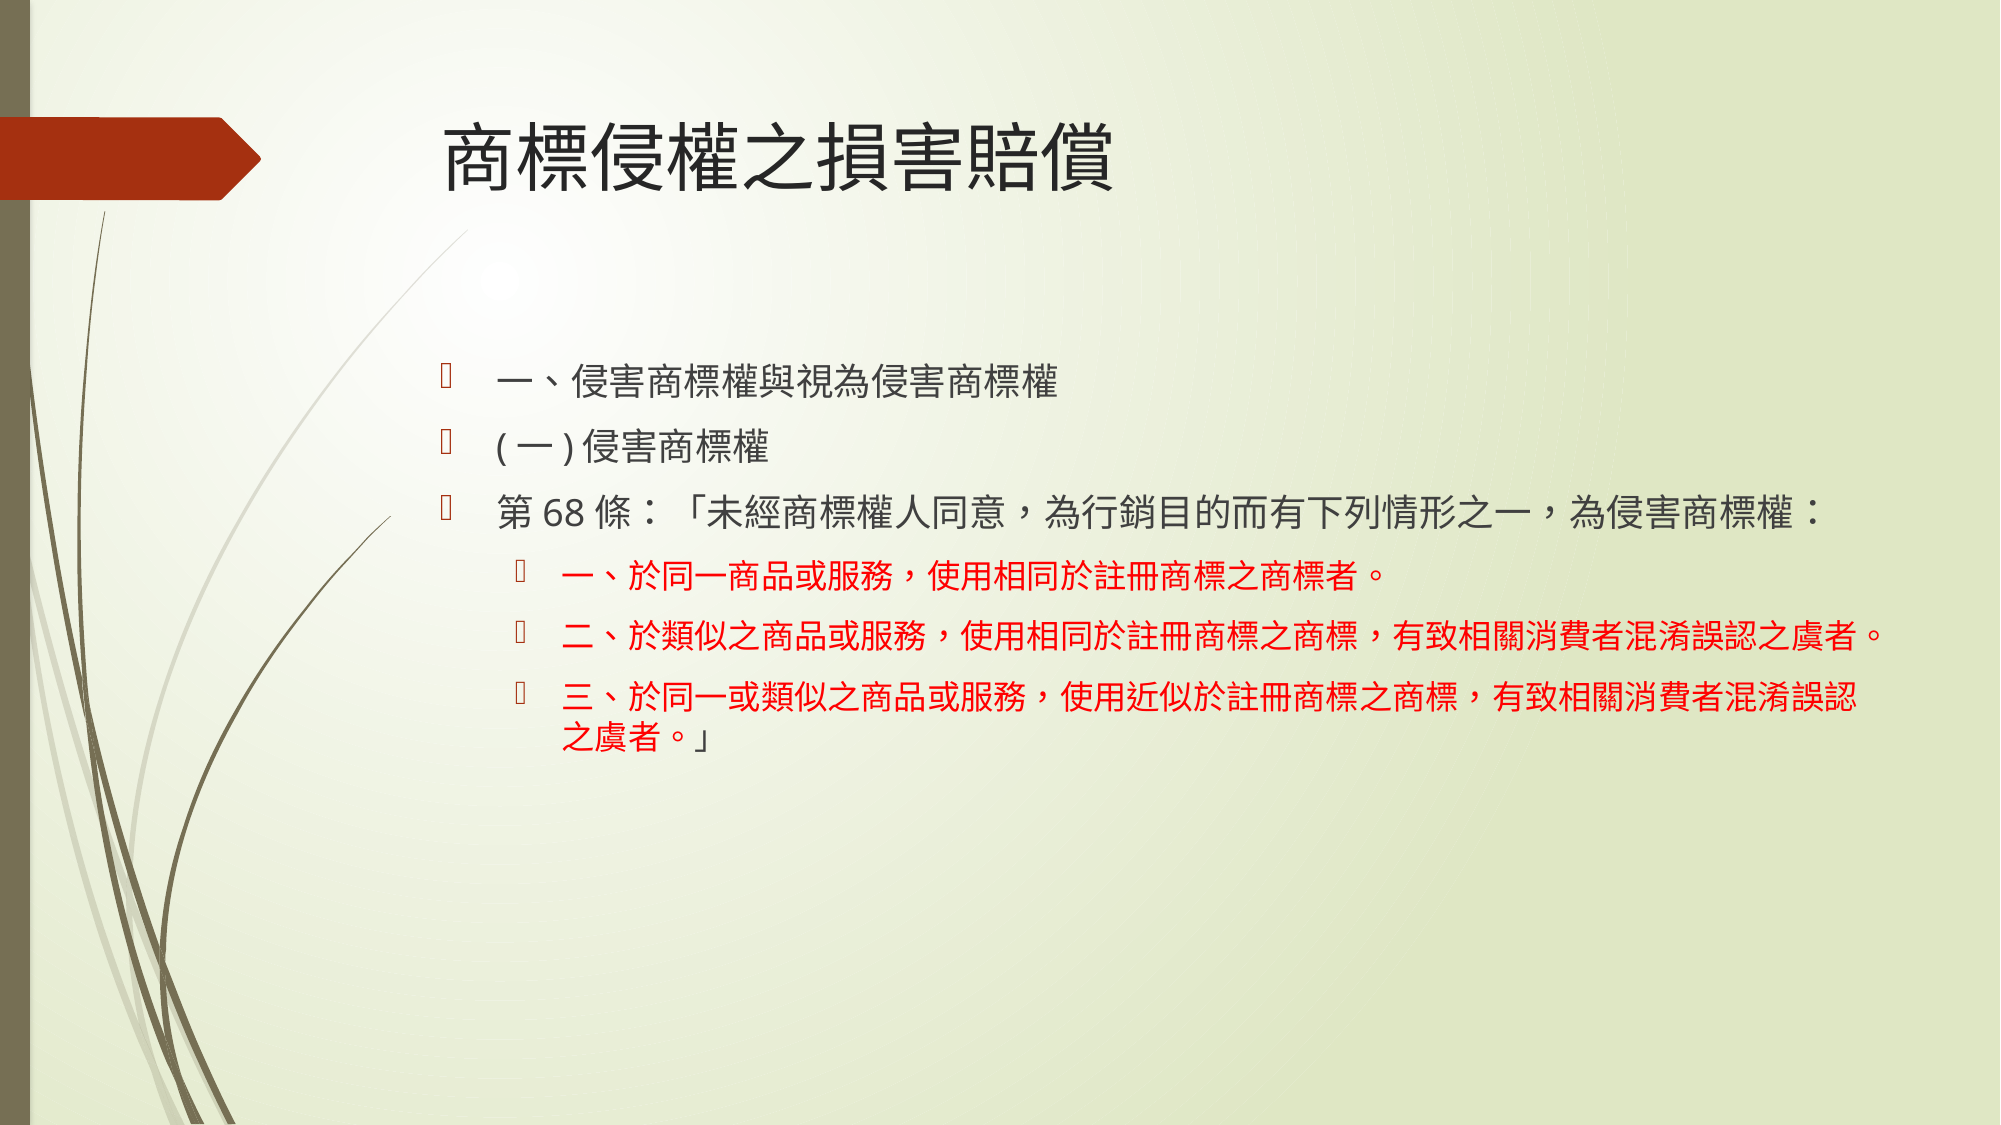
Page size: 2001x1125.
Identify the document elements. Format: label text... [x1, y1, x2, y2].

title 商標侵權之損害賠償 [425, 102, 1888, 313]
list 一、侵害商標權與視為侵害商標權 (一)侵害商標權 第68條：「未經商標權人同意，為行銷目的而有下列情形之一，為侵害商標權： 一、於同一商品或服務，使用相同於註冊商標之商標者。 二、於類似之商品或服務，使用相同於註冊商標之商標，有致相關消費者混淆誤認之虞者。 三、於同一或類似之商品或服務，使用近似於註冊商標之商標，有致相關消費者混淆誤認之虞者。」 [424, 350, 1888, 970]
